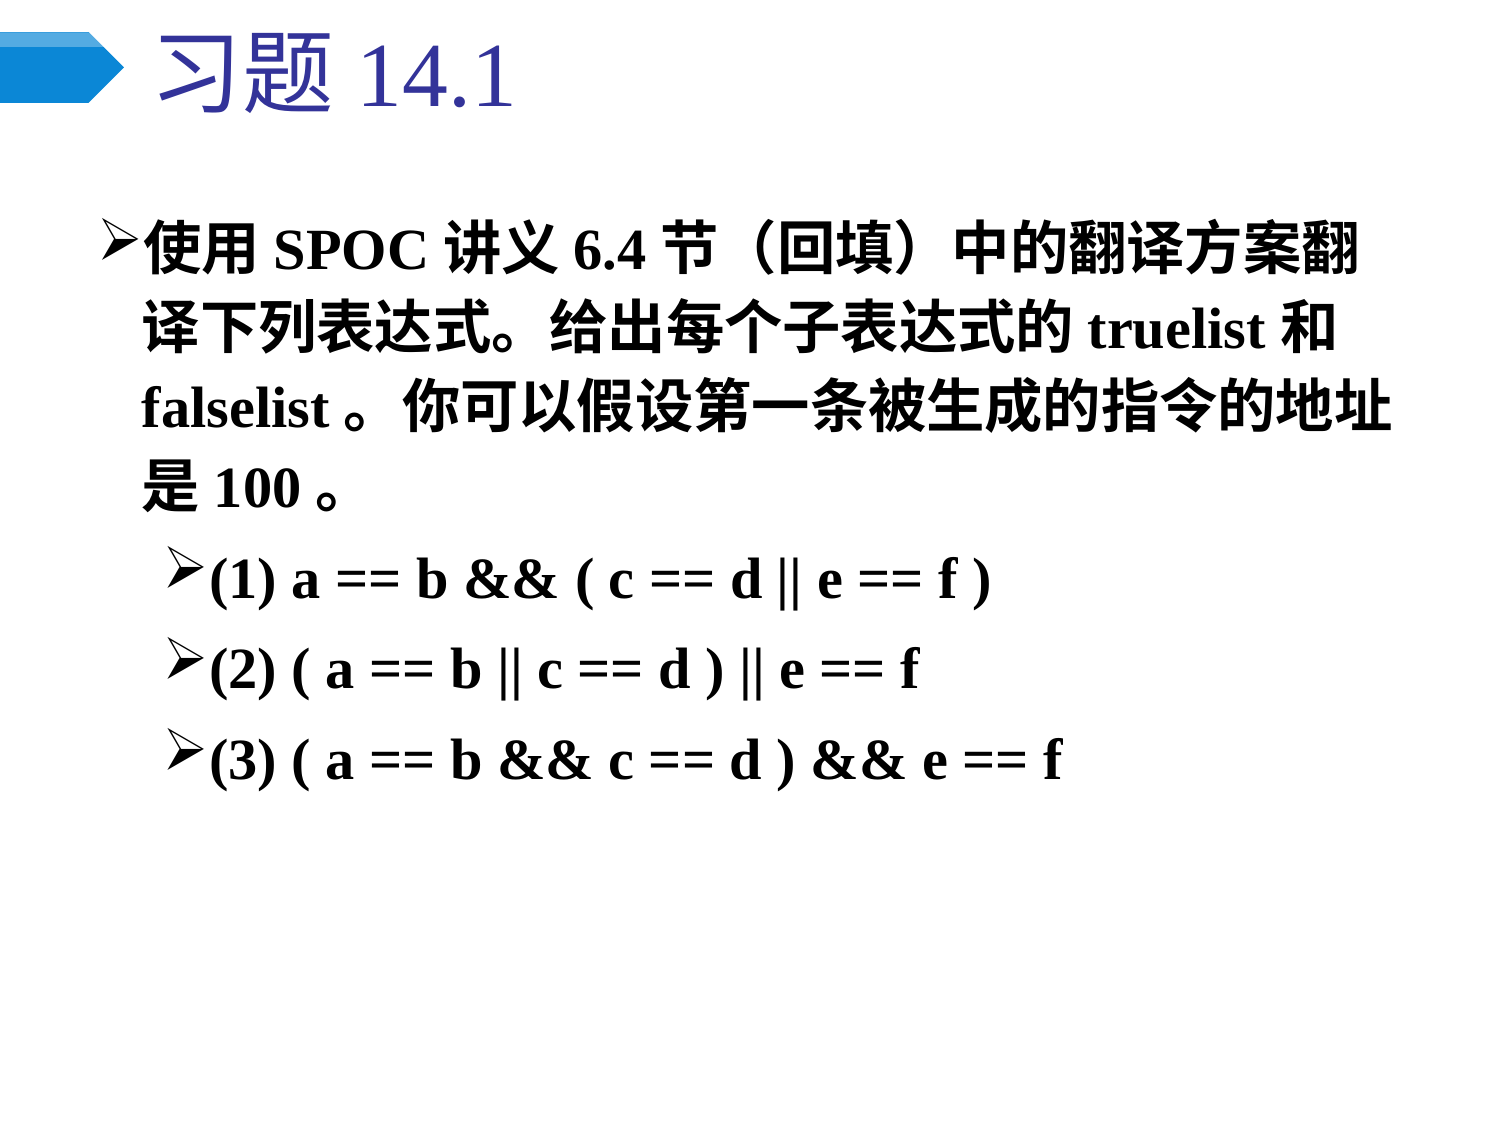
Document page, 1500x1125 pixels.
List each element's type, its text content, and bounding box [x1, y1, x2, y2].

list 使用SPOC讲义6.4节（回填）中的翻译方案翻译下列表达式。给出每个子表达式的truelist和falselist。你可以假设第一条被生成的指令的地址是100。 (1) a == b && ( c == d || e == f ) (2) ( a == b || c == d ) || e == f (3) ( a == b && c == d ) && e == f [82, 194, 1430, 996]
title 习题14.1 [135, 26, 1468, 132]
